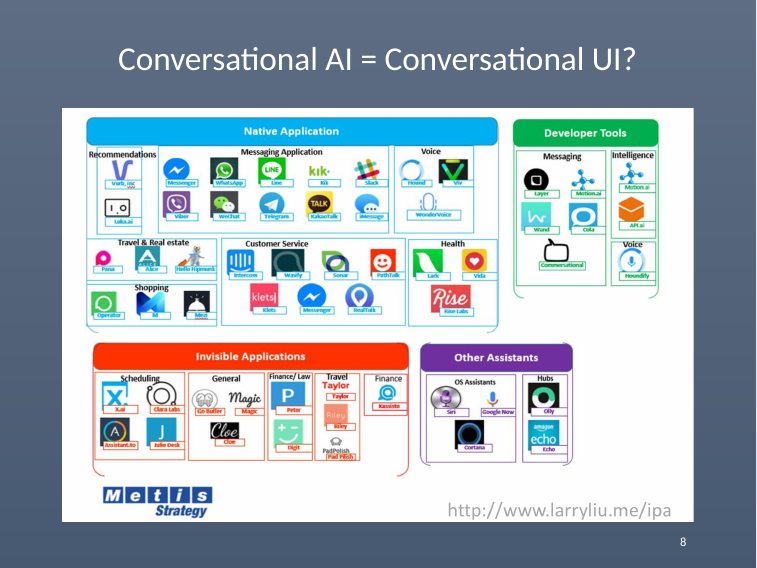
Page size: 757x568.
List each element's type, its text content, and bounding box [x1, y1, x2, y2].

slide_number 8 [534, 526, 705, 557]
title Conversational AI = Conversational UI? [51, 9, 705, 105]
text_box [62, 108, 694, 522]
